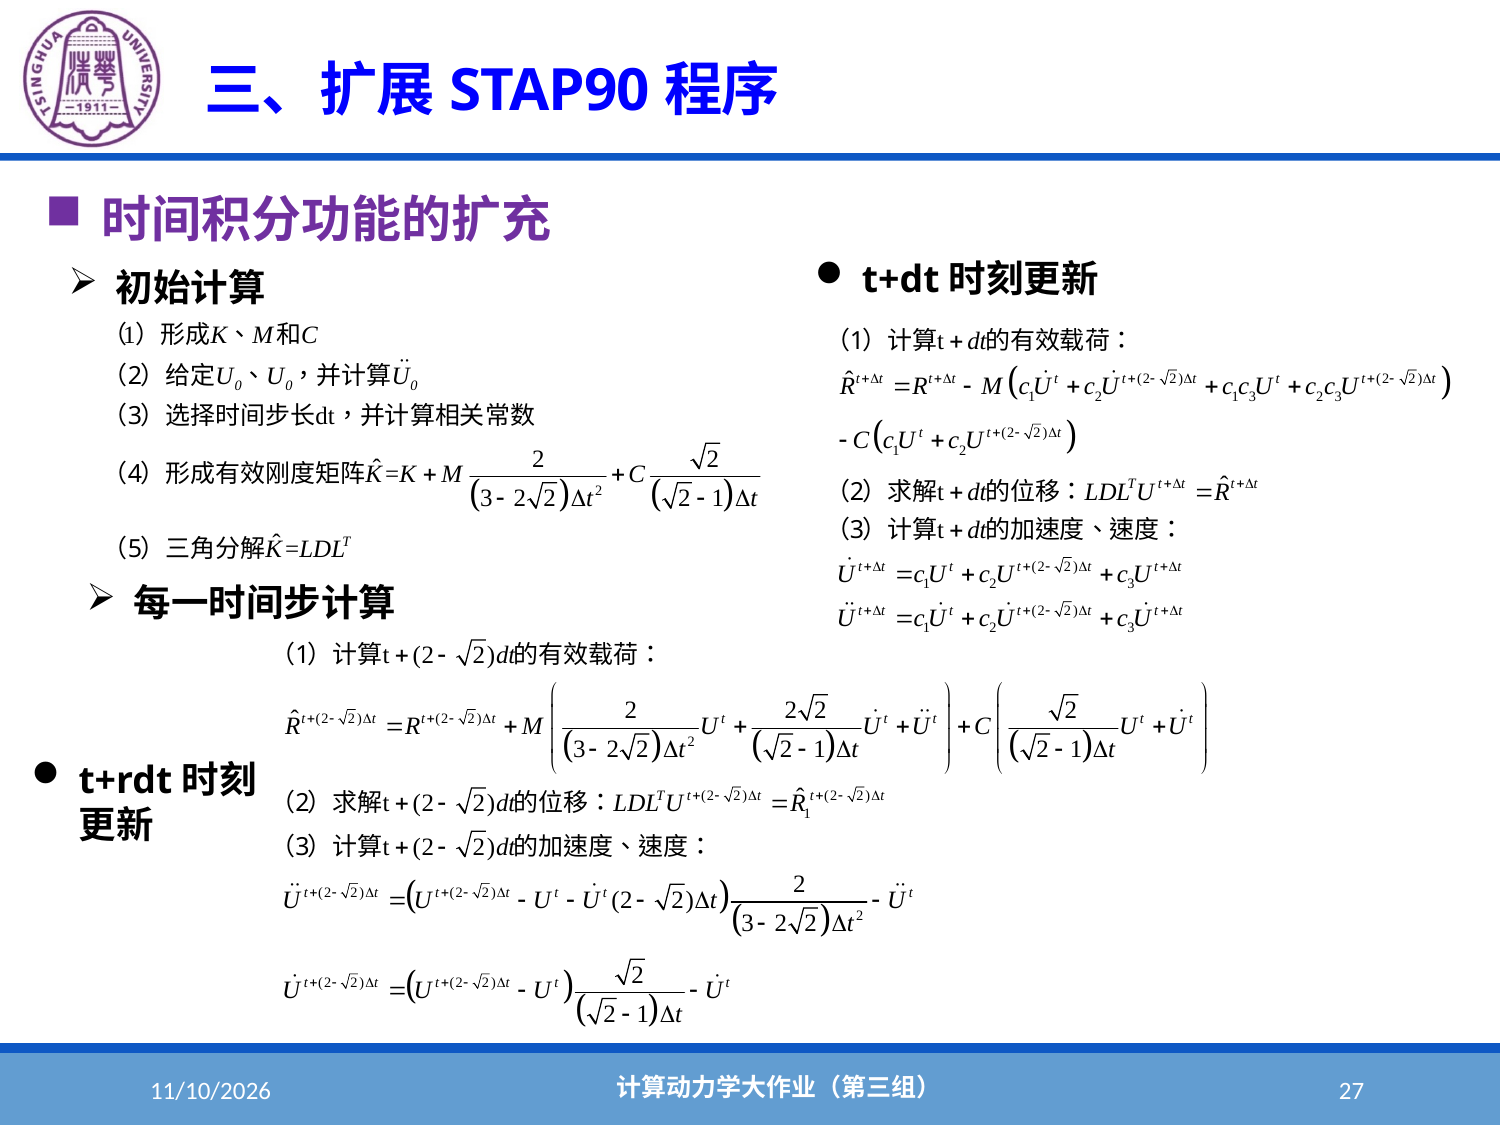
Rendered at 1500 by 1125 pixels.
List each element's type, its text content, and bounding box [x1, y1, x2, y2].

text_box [280, 633, 1216, 1042]
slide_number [135, 1059, 440, 1120]
footer 计算动力学大作业（第三组） [387, 1052, 1171, 1120]
slide_number 27 [1218, 1059, 1380, 1120]
text_box 初始计算 [54, 256, 595, 316]
text_box 每一时间步计算 [71, 571, 613, 632]
text_box t+dt时刻更新 [800, 247, 1187, 308]
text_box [112, 317, 766, 567]
text_box t+rdt时刻更新 [16, 748, 277, 853]
text_box 时间积分功能的扩充 [30, 180, 952, 256]
picture [19, 8, 164, 150]
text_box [834, 323, 1455, 640]
text_box 三、扩展STAP90程序 [189, 36, 927, 130]
